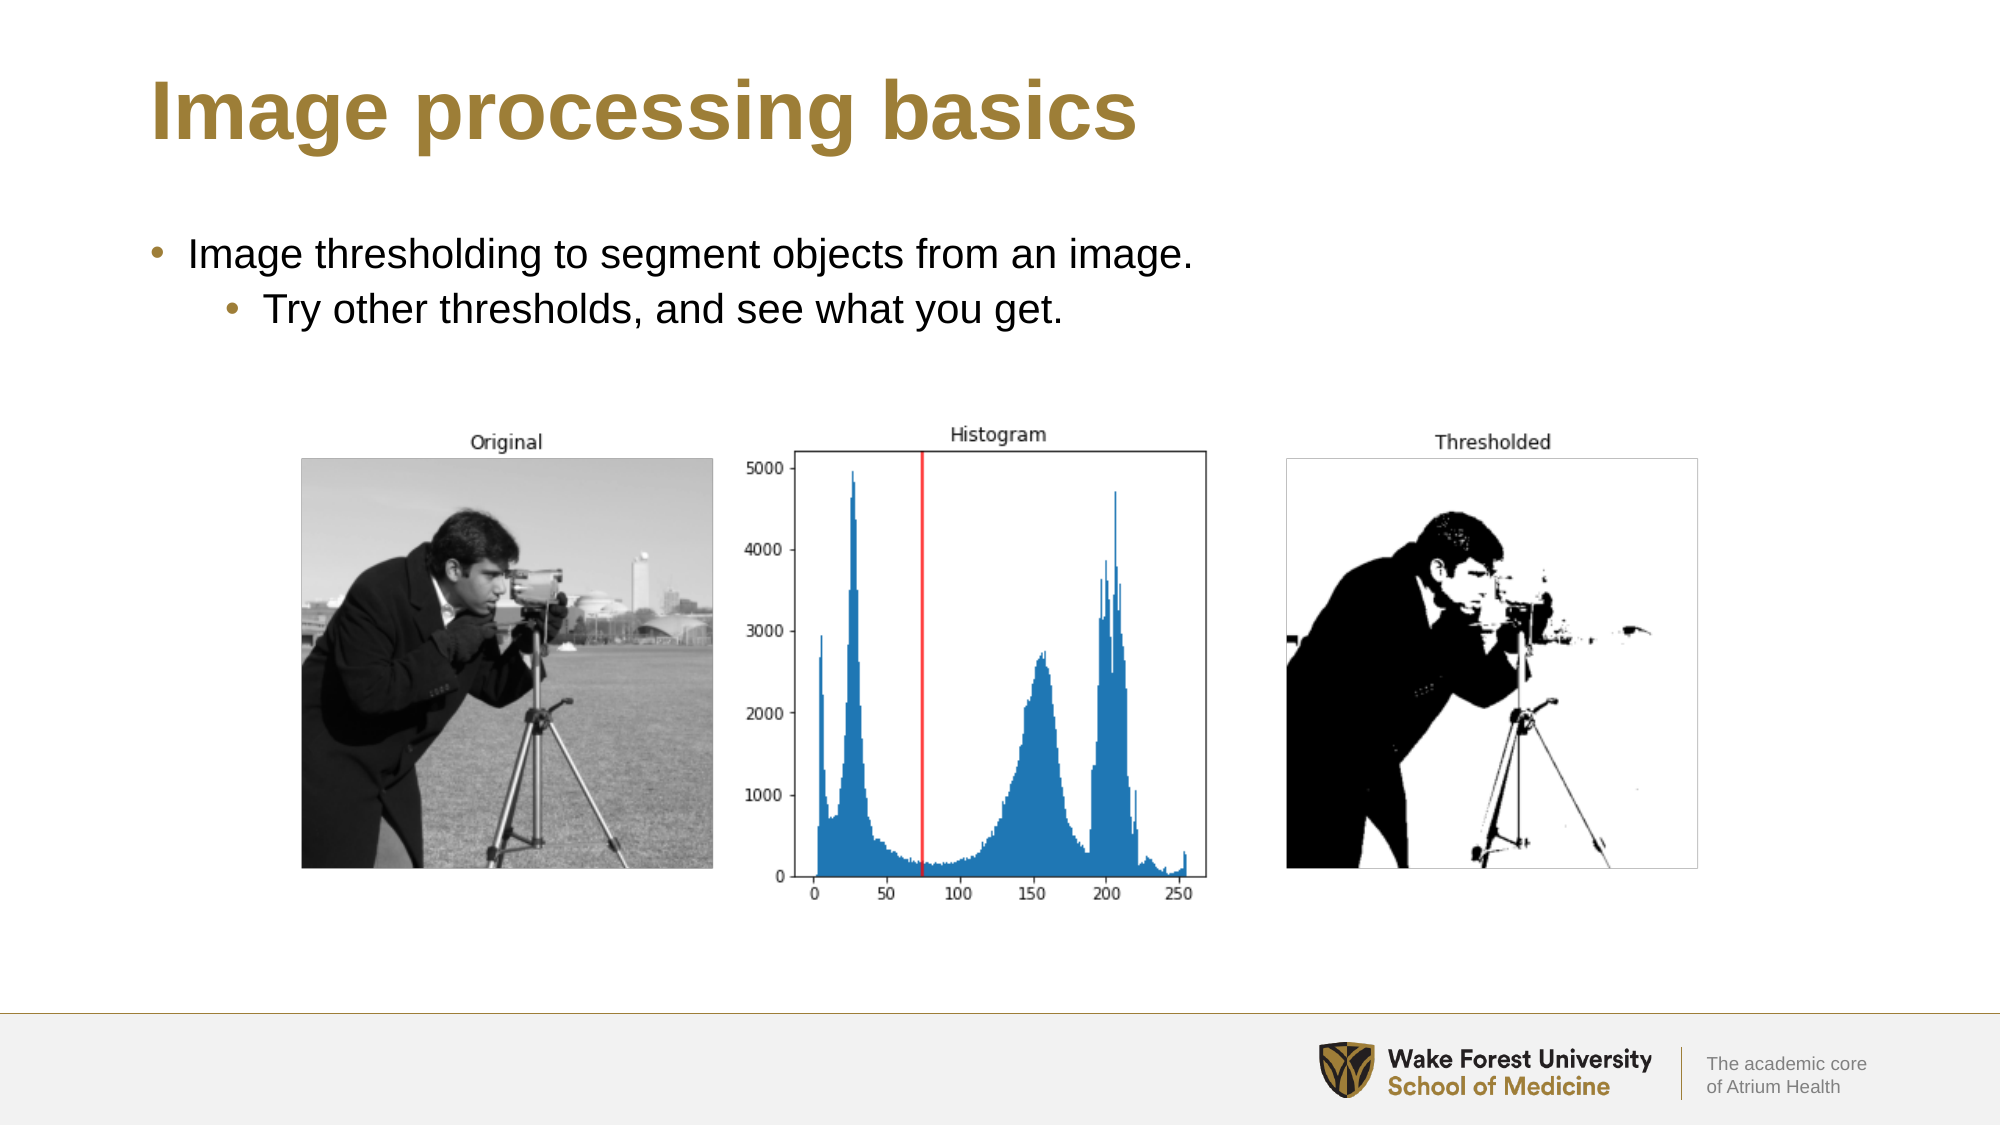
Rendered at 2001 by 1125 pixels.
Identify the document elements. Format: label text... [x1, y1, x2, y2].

picture [0, 0, 2001, 1125]
list Image thresholding to segment objects from an image. Try other thresholds, and see what you get. [135, 224, 1860, 945]
title Image processing basics [135, 60, 1860, 195]
